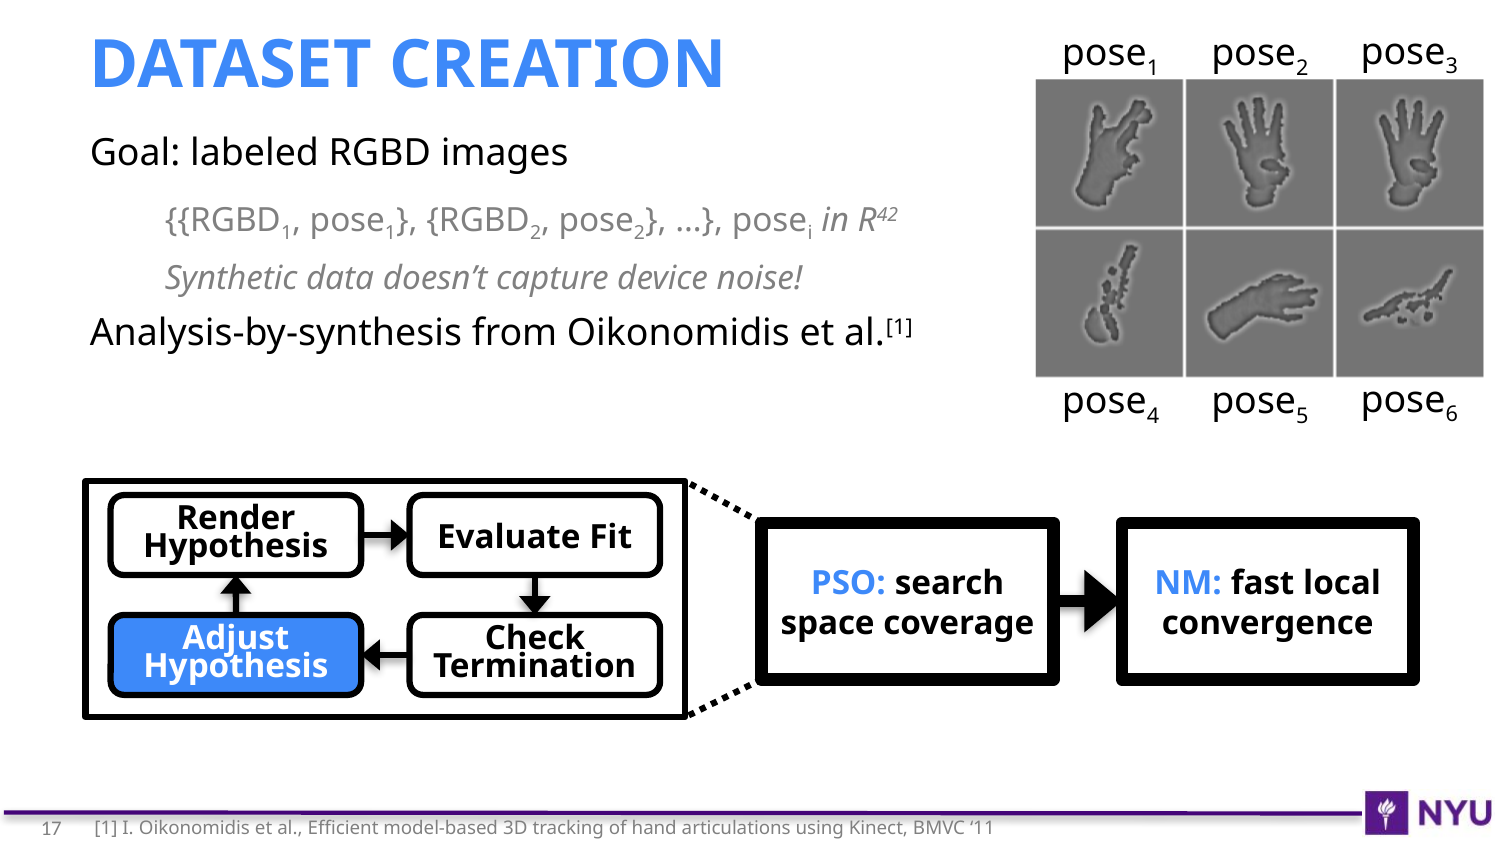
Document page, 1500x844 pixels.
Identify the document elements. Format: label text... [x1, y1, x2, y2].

text_box [1] I. Oikonomidis et al., Efficient model-based 3D tracking of hand articulations using Kinect, BMVC ‘11 [79, 808, 1299, 844]
title Dataset creation [75, 23, 1030, 109]
list Goal: labeled RGBD images {{RGBD1, pose1}, {RGBD2, pose2}, …}, posei in R42 Synthetic data doesn’t capture device noise! Analysis-by-synthesis from Oikonomidis et al.[1] [75, 120, 1425, 613]
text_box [1035, 18, 1485, 431]
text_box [84, 480, 1415, 718]
slide_number 17 [17, 807, 77, 844]
picture [1362, 789, 1495, 838]
